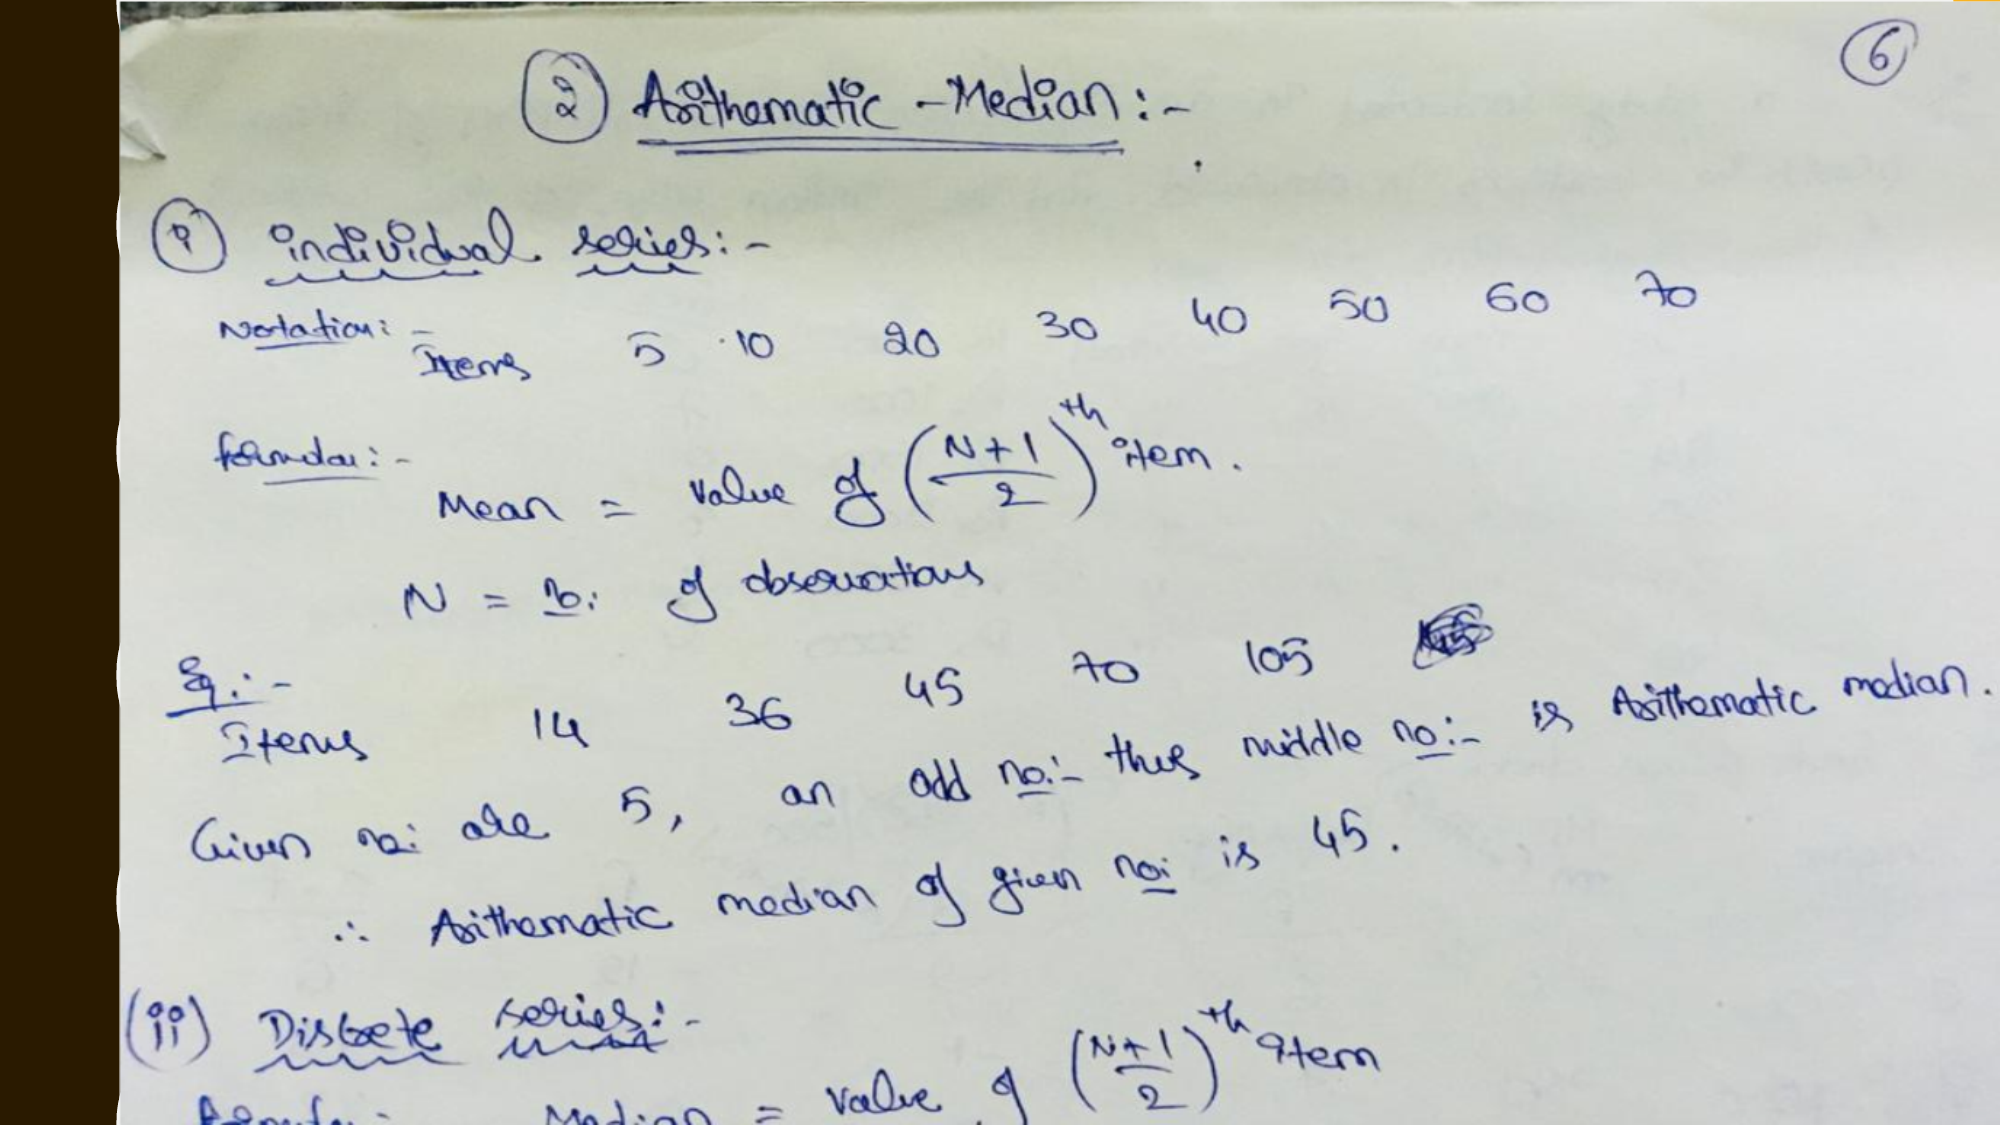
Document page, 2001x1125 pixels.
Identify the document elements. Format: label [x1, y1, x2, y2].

picture [1622, 2, 1998, 1125]
list [496, 0, 1622, 1125]
picture [121, 2, 496, 1125]
